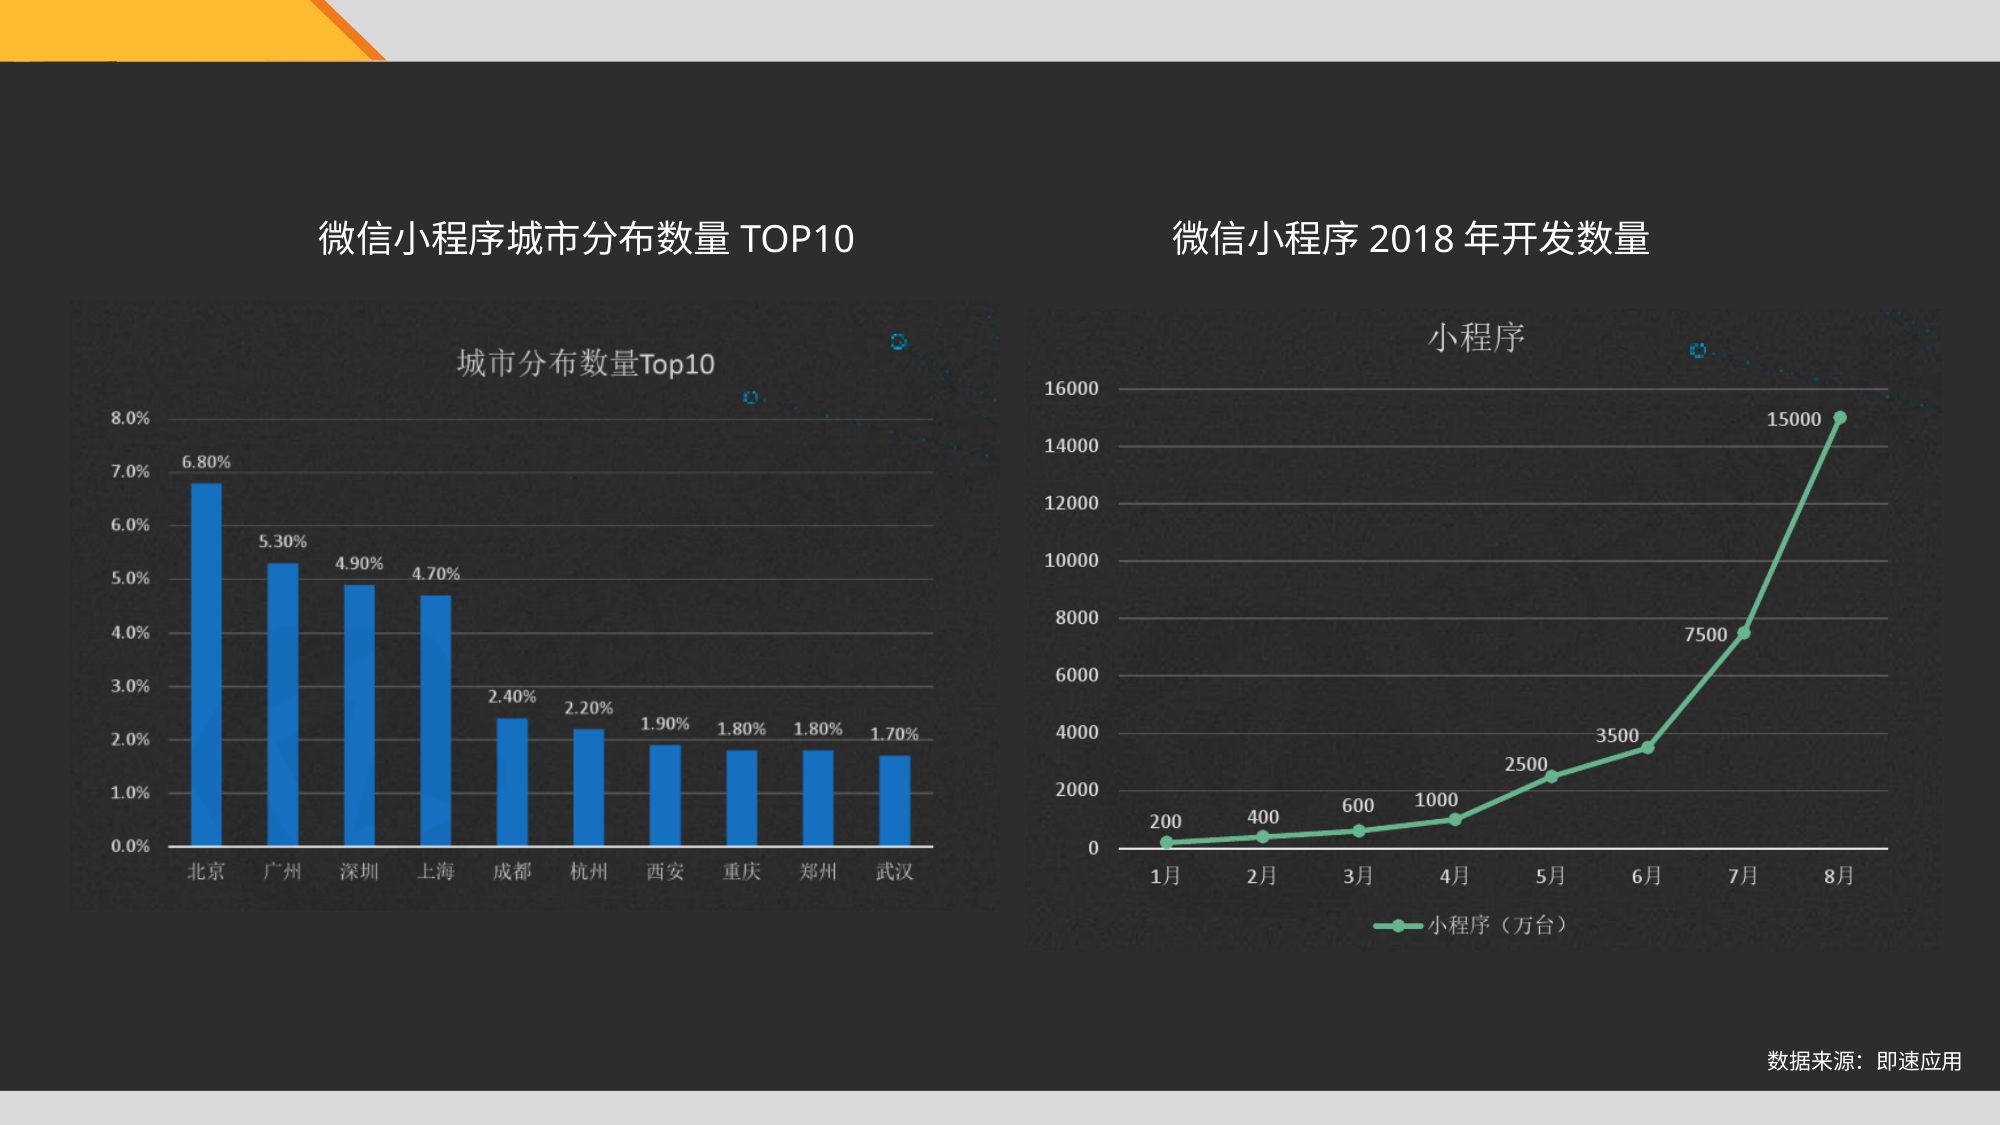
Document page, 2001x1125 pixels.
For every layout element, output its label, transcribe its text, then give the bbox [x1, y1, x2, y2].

picture [1025, 309, 1942, 952]
text_box 微信小程序2018年开发数量 [1157, 207, 1667, 267]
text_box 数据来源：即速应用 [1753, 1040, 1979, 1082]
text_box 微信小程序城市分布数量TOP10 [304, 207, 871, 267]
picture [70, 300, 1000, 911]
